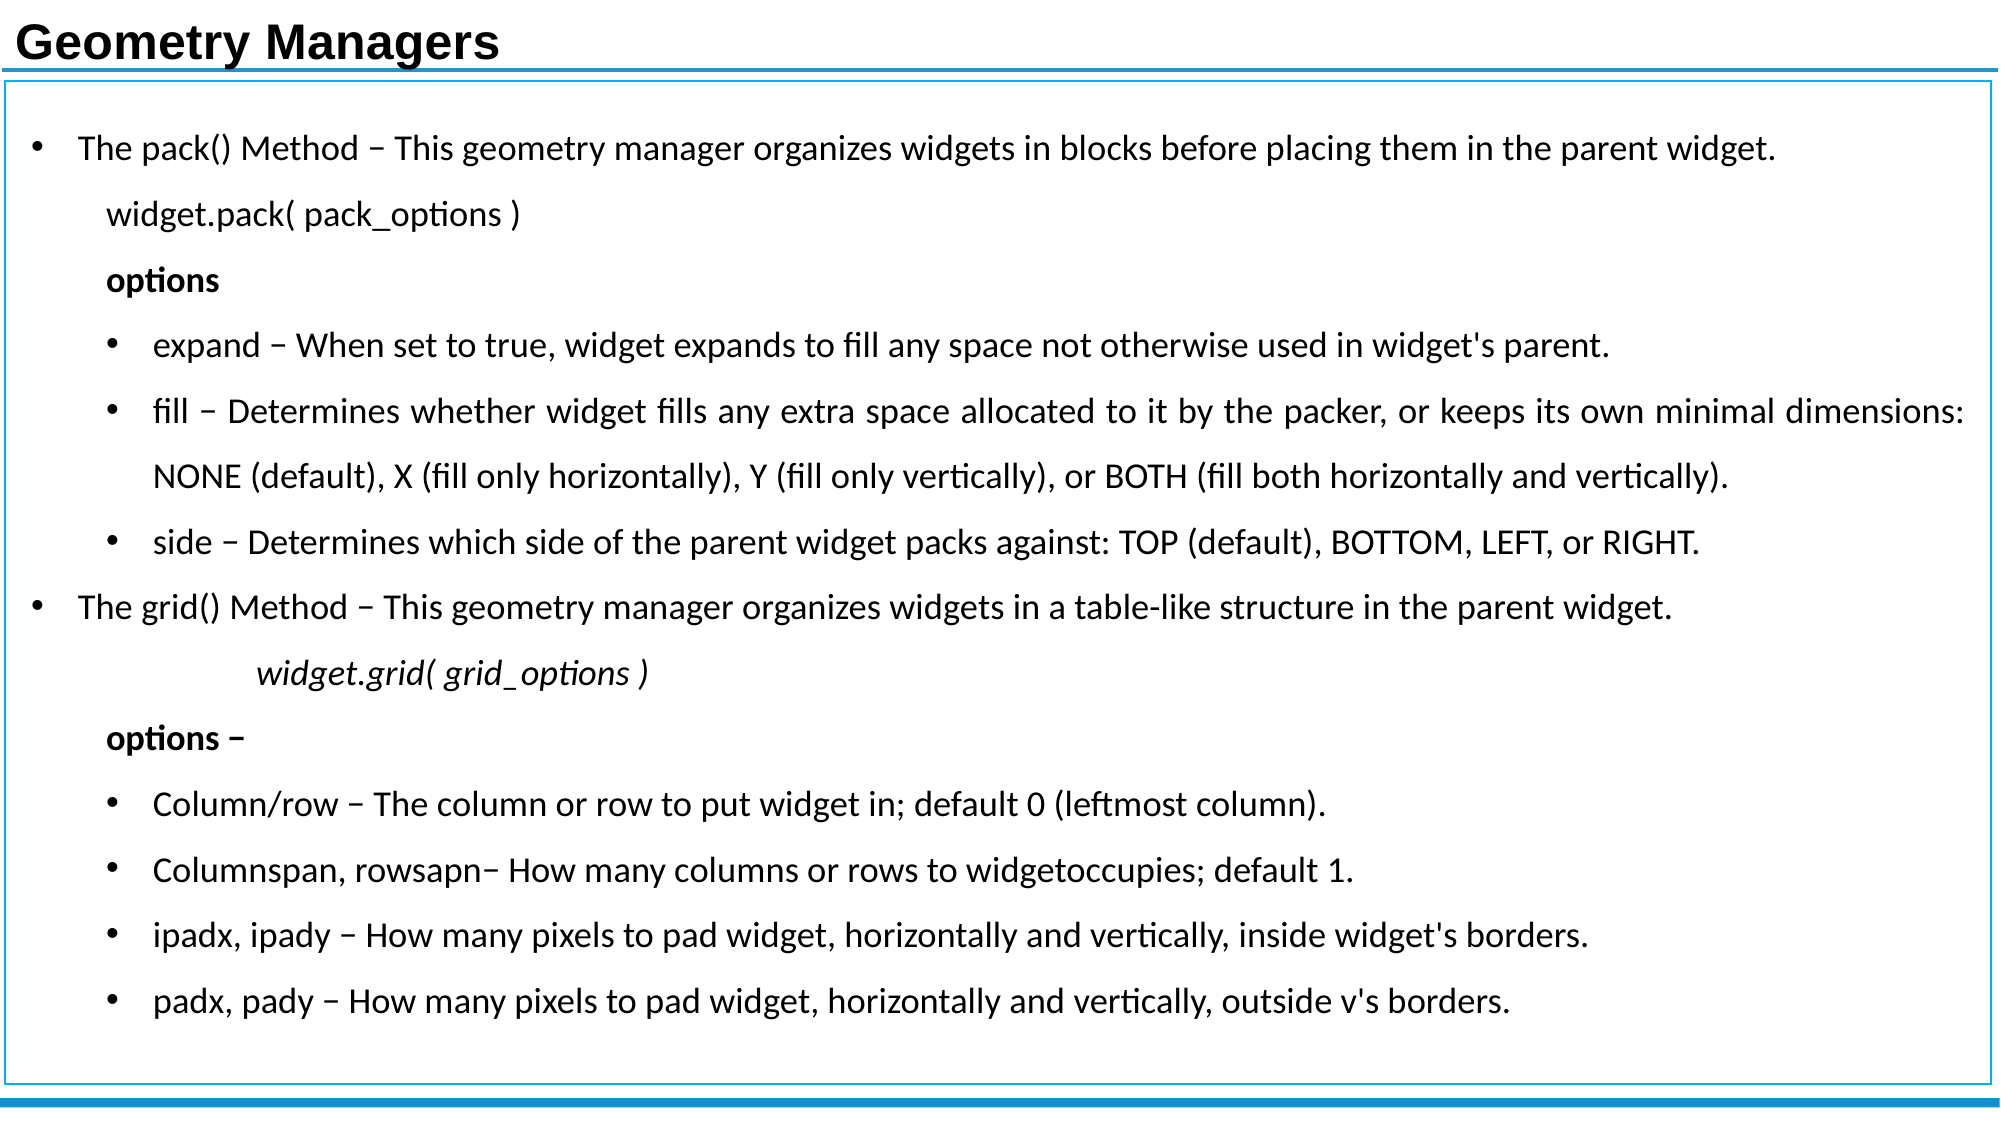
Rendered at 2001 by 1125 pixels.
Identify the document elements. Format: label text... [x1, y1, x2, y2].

text_box [4, 80, 1992, 1085]
text_box [0, 1098, 2000, 1108]
text_box The pack() Method − This geometry manager organizes widgets in blocks before placing them in the parent widget. widget.pack( pack_options ) options expand − When set to true, widget expands to fill any space not otherwise used in widget's parent. fill − Determines whether widget fills any extra space allocated to it by the packer, or keeps its own minimal dimensions: NONE (default), X (fill only horizontally), Y (fill only vertically), or BOTH (fill both horizontally and vertically). side − Determines which side of the parent widget packs against: TOP (default), BOTTOM, LEFT, or RIGHT. The grid() Method − This geometry manager organizes widgets in a table-like structure in the parent widget. widget.grid( grid_options ) options − Column/row − The column or row to put widget in; default 0 (leftmost column). Columnspan, rowsapn− How many columns or rows to widgetoccupies; default 1. ipadx, ipady − How many pixels to pad widget, horizontally and vertically, inside widget's borders. padx, pady − How many pixels to pad widget, horizontally and vertically, outside v's borders. [31, 102, 1969, 1021]
text_box Geometry Managers [12, 9, 1266, 70]
